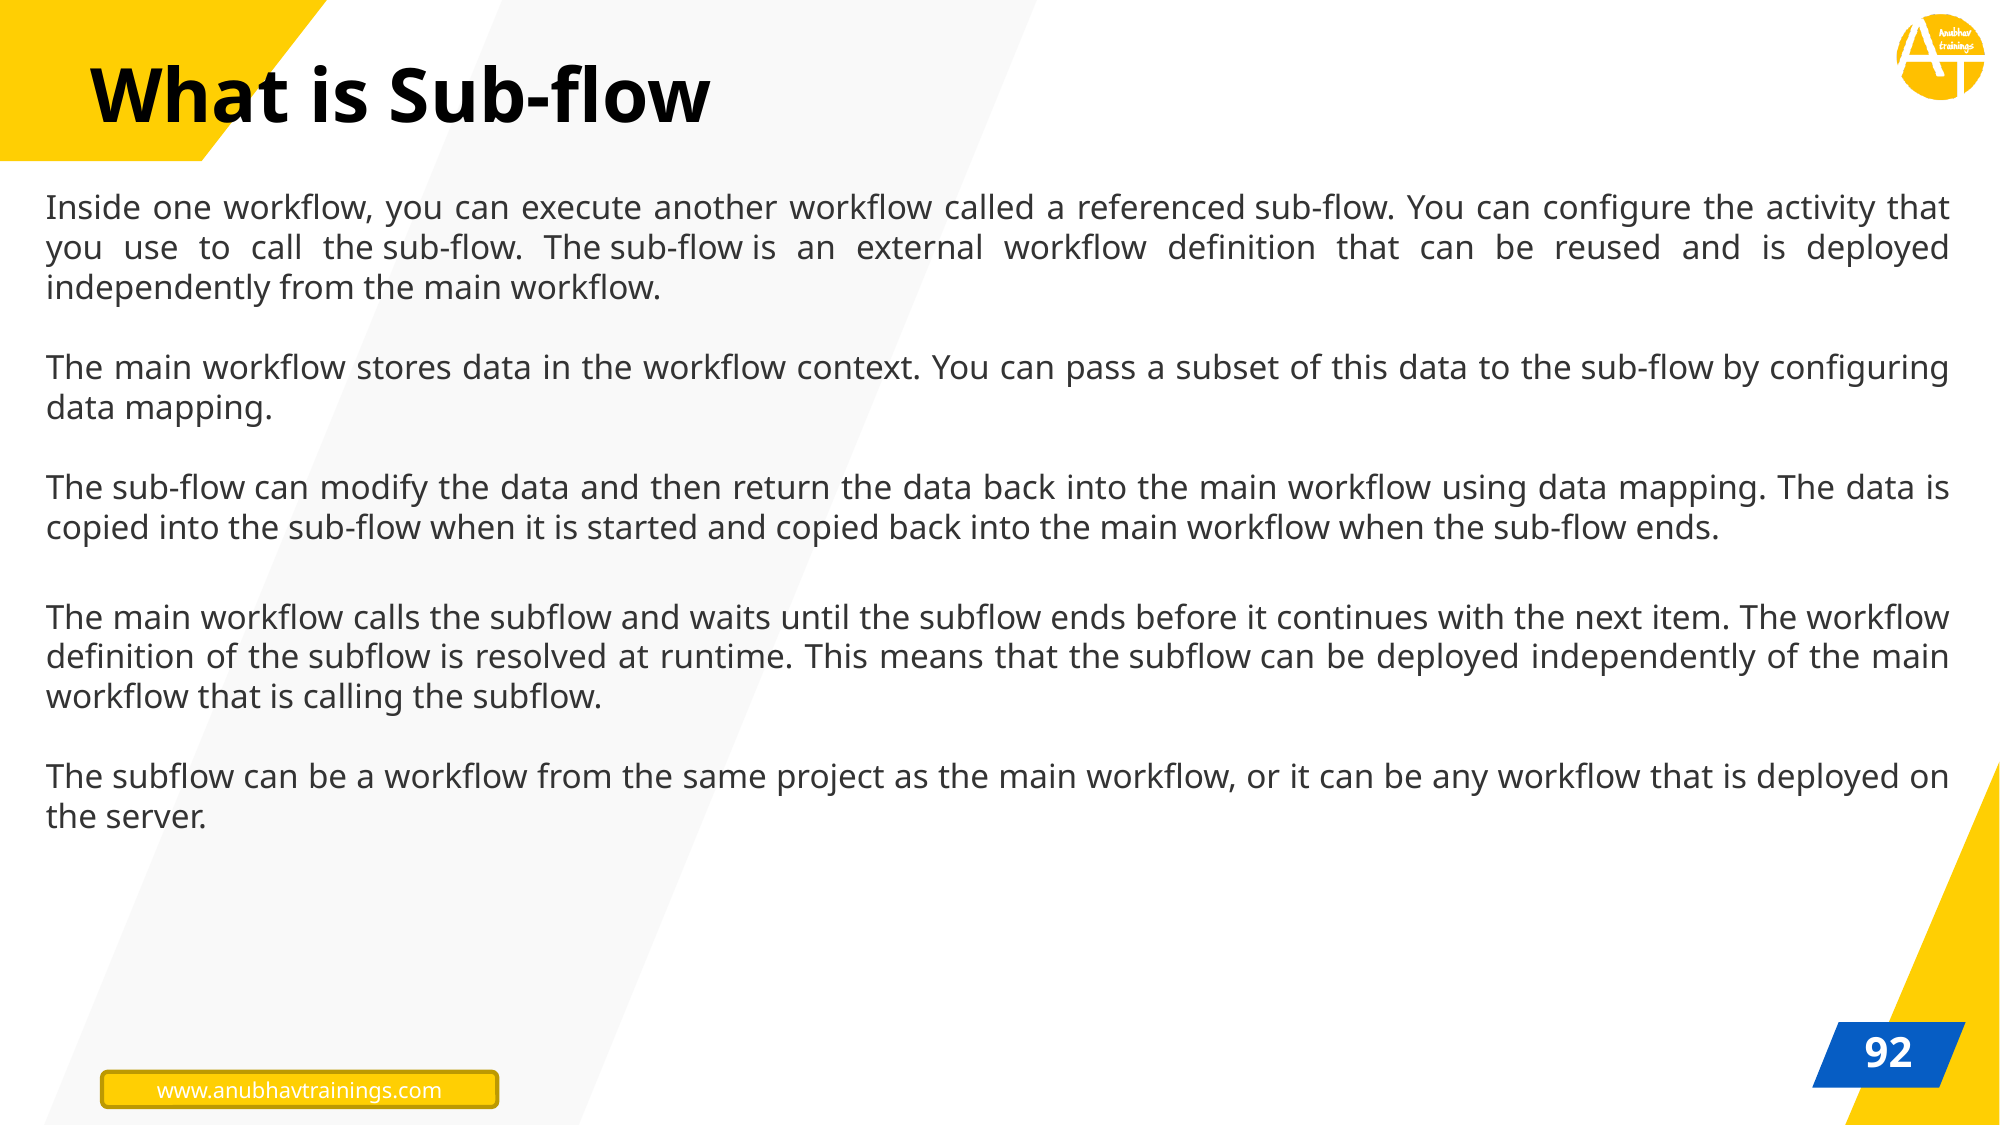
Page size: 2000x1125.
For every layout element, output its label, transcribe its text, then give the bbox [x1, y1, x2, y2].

text_box Inside one workflow, you can execute another workflow called a referenced sub-flow. You can configure the activity that you use to call the sub-flow. The sub-flow is an external workflow definition that can be reused and is deployed independently from the main workflow. The main workflow stores data in the workflow context. You can pass a subset of this data to the sub-flow by configuring data mapping. The sub-flow can modify the data and then return the data back into the main workflow using data mapping. The data is copied into the sub-flow when it is started and copied back into the main workflow when the sub-flow ends. The main workflow calls the subflow and waits until the subflow ends before it continues with the next item. The workflow definition of the subflow is resolved at runtime. This means that the subflow can be deployed independently of the main workflow that is calling the subflow. The subflow can be a workflow from the same project as the main workflow, or it can be any workflow that is deployed on the server. [31, 179, 1969, 893]
text_box [0, 0, 329, 164]
picture [1888, 8, 1989, 108]
text_box www.anubhavtrainings.com [99, 1069, 500, 1110]
title What is Sub-flow [90, 31, 1792, 148]
slide_number 92 [1847, 1024, 1931, 1086]
